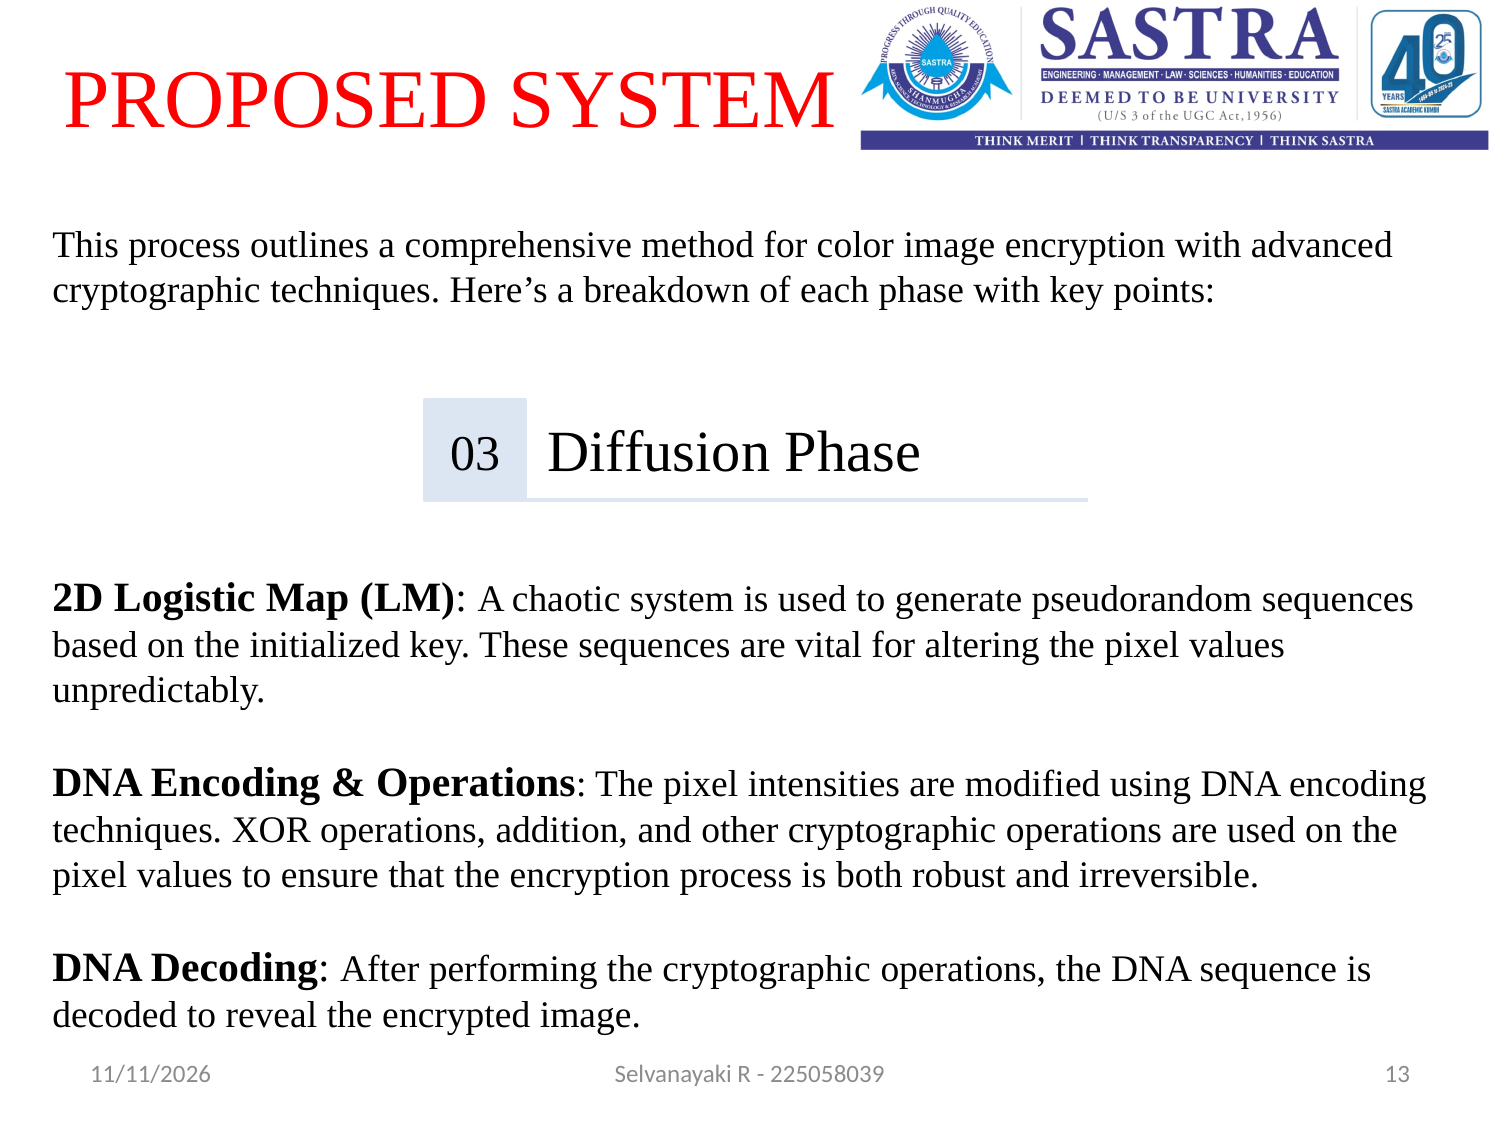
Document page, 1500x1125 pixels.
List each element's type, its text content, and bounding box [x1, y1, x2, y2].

footer Selvanayaki R - 225058039 [512, 1042, 988, 1103]
title PROPOSED SYSTEM [0, 0, 913, 188]
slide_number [75, 1042, 425, 1103]
picture [846, 0, 1500, 151]
text_box This process outlines a comprehensive method for color image encryption with advanced cryptographic techniques. Here’s a breakdown of each phase with key points: [37, 212, 1500, 363]
slide_number 13 [1074, 1042, 1425, 1103]
text_box 2D Logistic Map (LM): A chaotic system is used to generate pseudorandom sequences based on the initialized key. These sequences are vital for altering the pixel values unpredictably. DNA Encoding & Operations: The pixel intensities are modified using DNA encoding techniques. XOR operations, addition, and other cryptographic operations are used on the pixel values to ensure that the encryption process is both robust and irreversible. DNA Decoding: After performing the cryptographic operations, the DNA sequence is decoded to reveal the encrypted image. [37, 562, 1450, 1043]
text_box 03 [423, 398, 527, 502]
text_box Diffusion Phase [533, 406, 936, 491]
